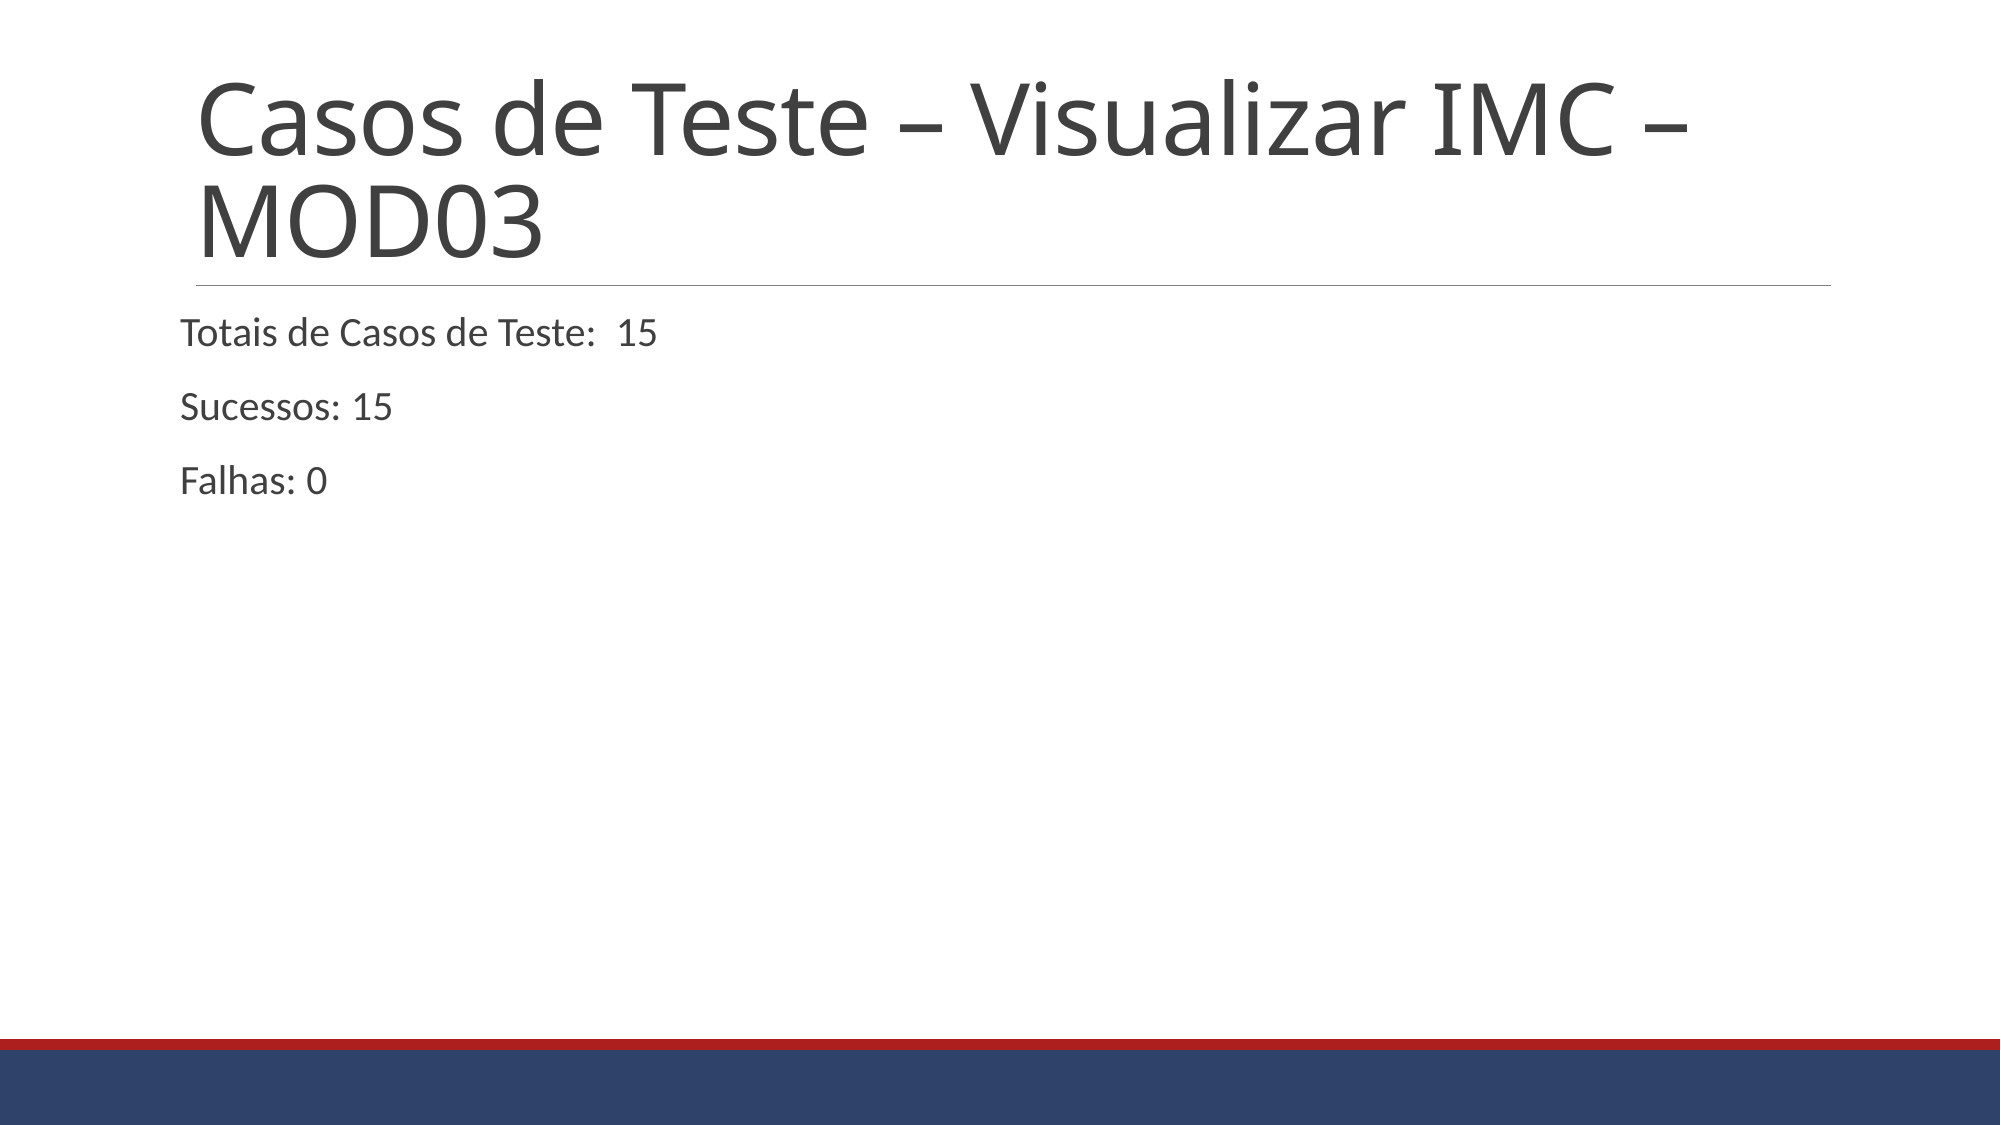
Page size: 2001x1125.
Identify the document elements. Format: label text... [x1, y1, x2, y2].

title Casos de Teste – Visualizar IMC – MOD03 [180, 47, 1830, 285]
list Totais de Casos de Teste: 15 Sucessos: 15 Falhas: 0 [180, 302, 1830, 553]
